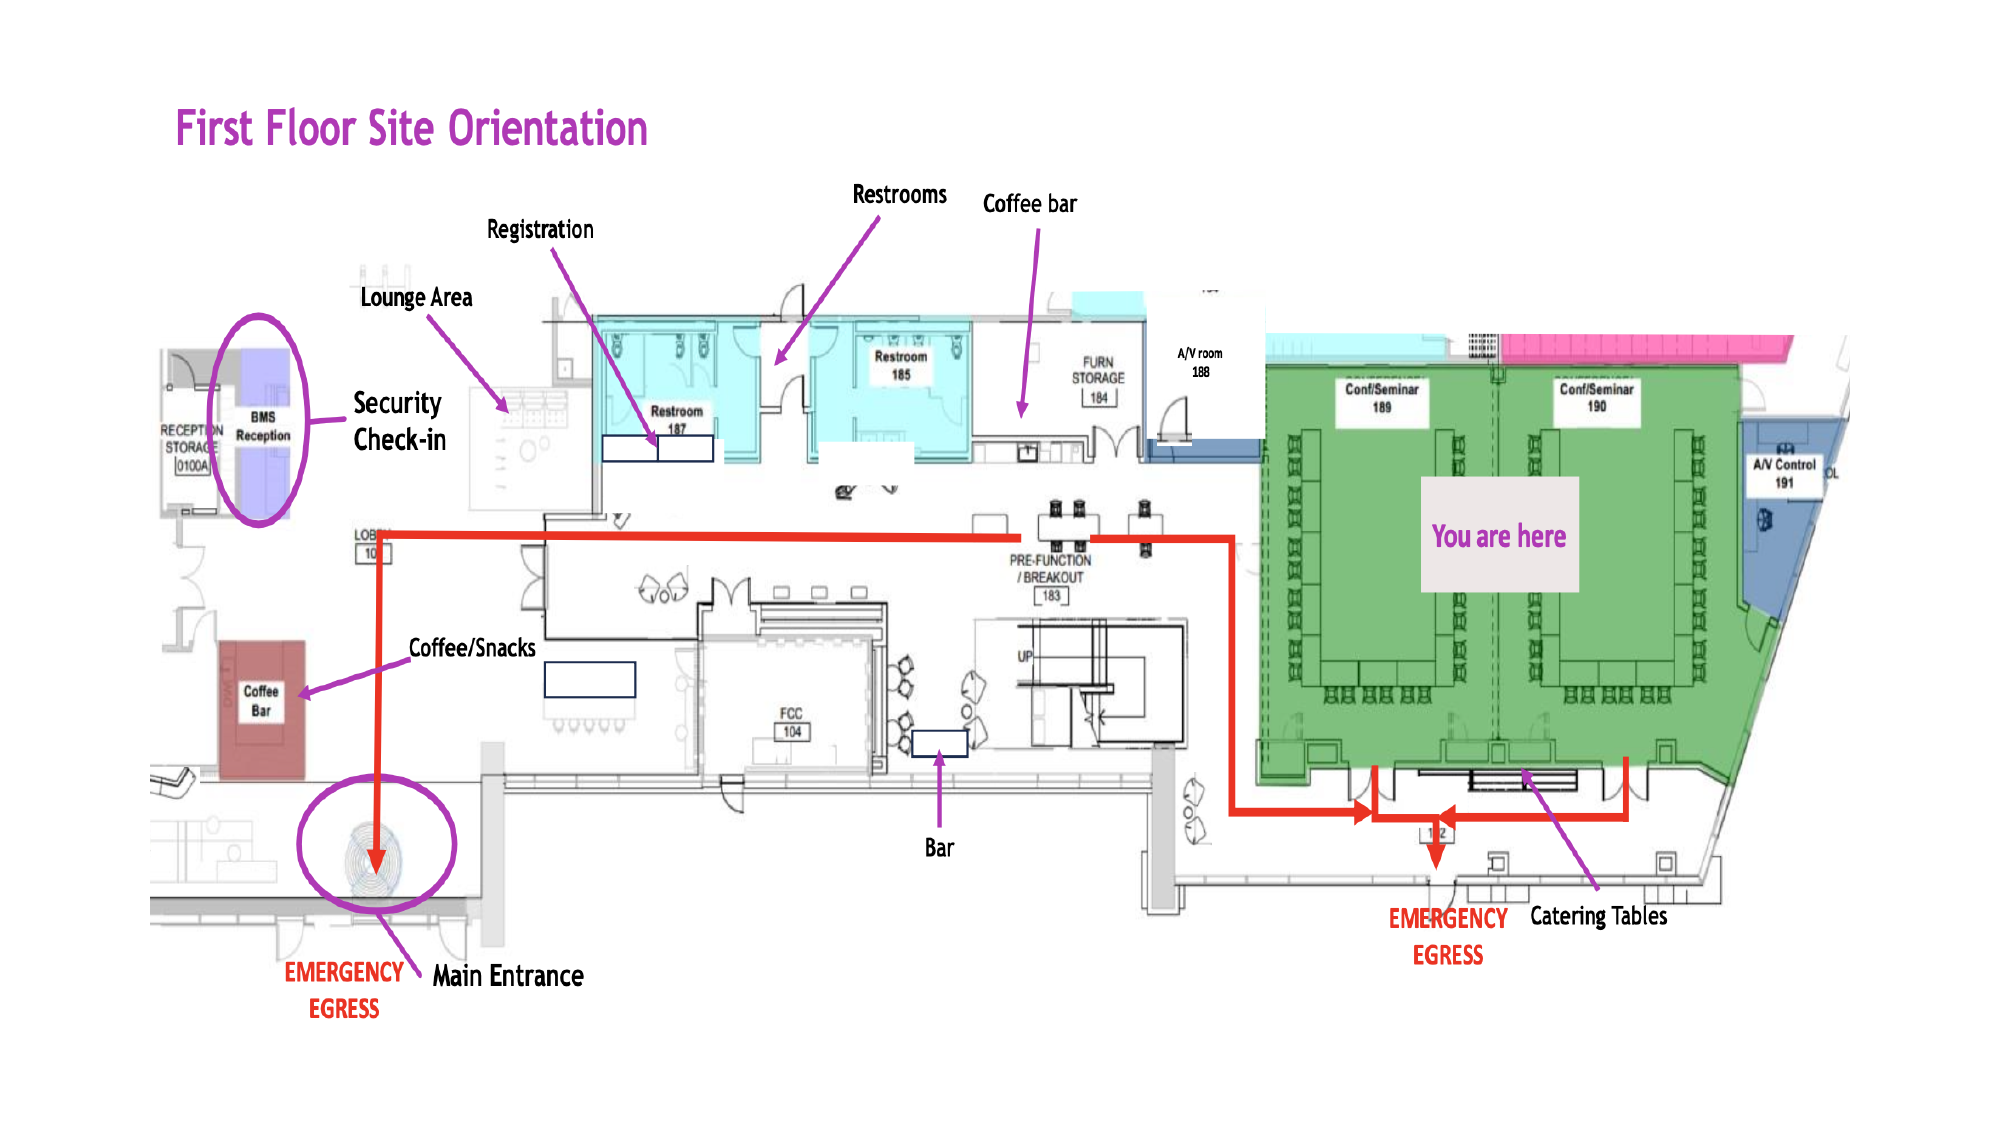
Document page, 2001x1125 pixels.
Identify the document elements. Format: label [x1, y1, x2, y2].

picture [149, 91, 1851, 1033]
